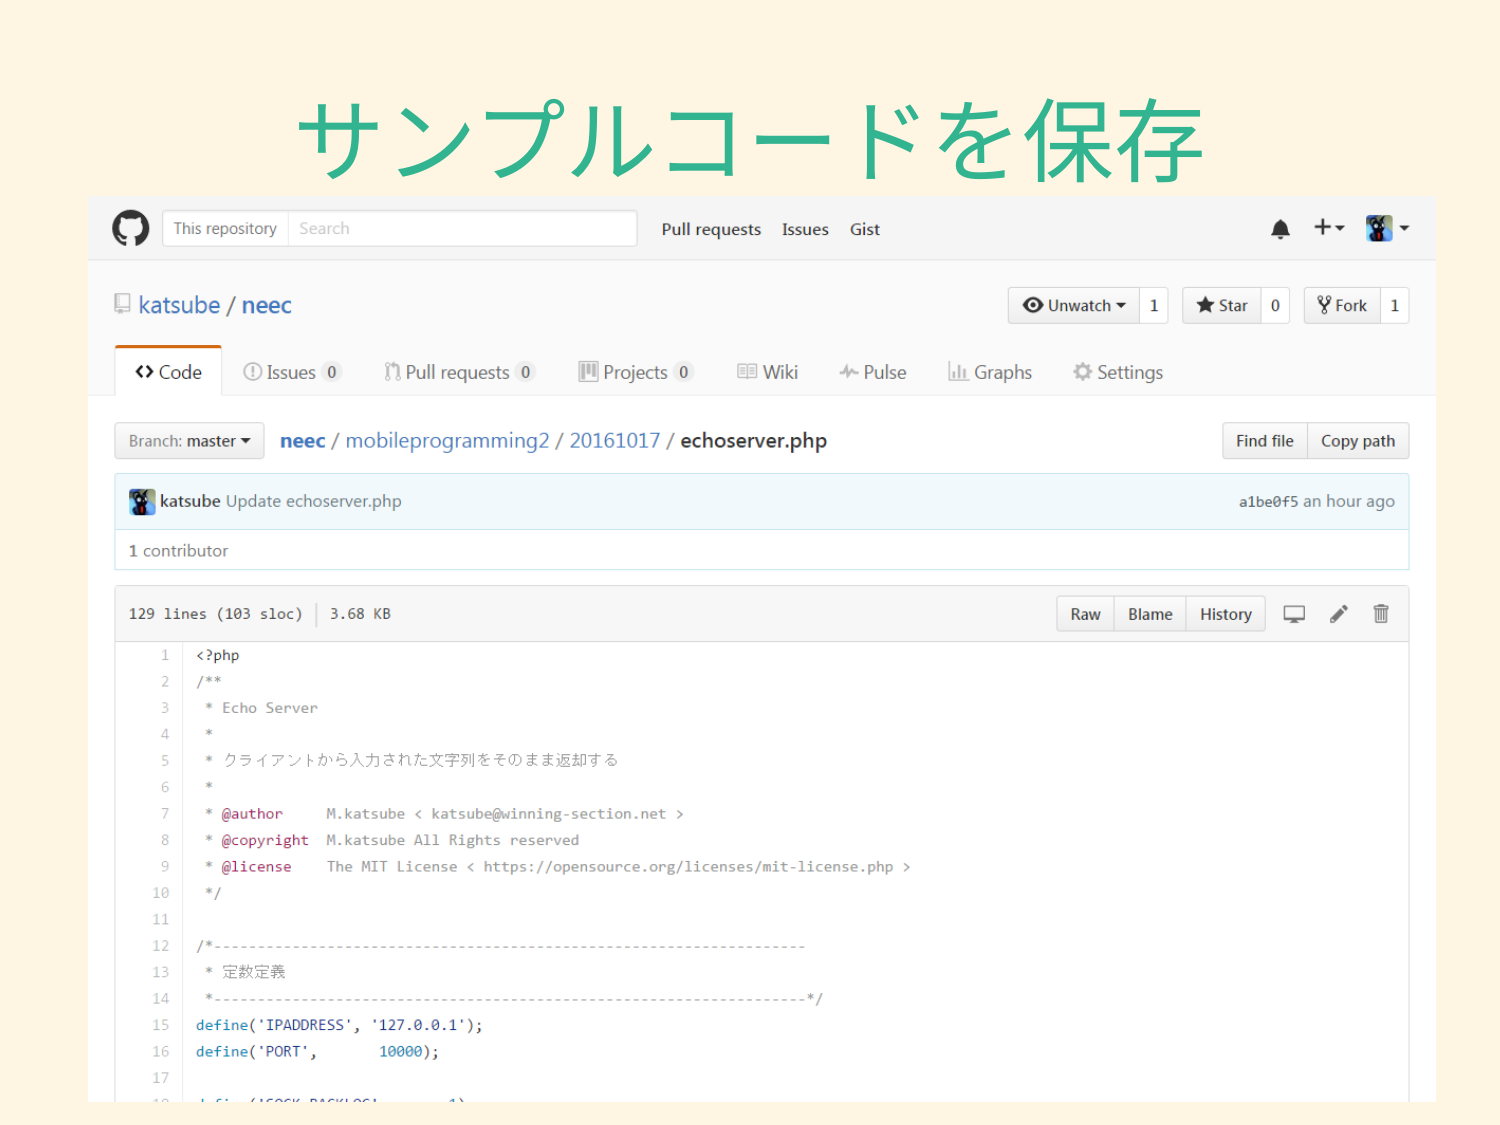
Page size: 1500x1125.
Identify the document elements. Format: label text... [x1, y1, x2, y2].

picture [88, 196, 1436, 1102]
title サンプルコードを保存 [75, 45, 1425, 233]
